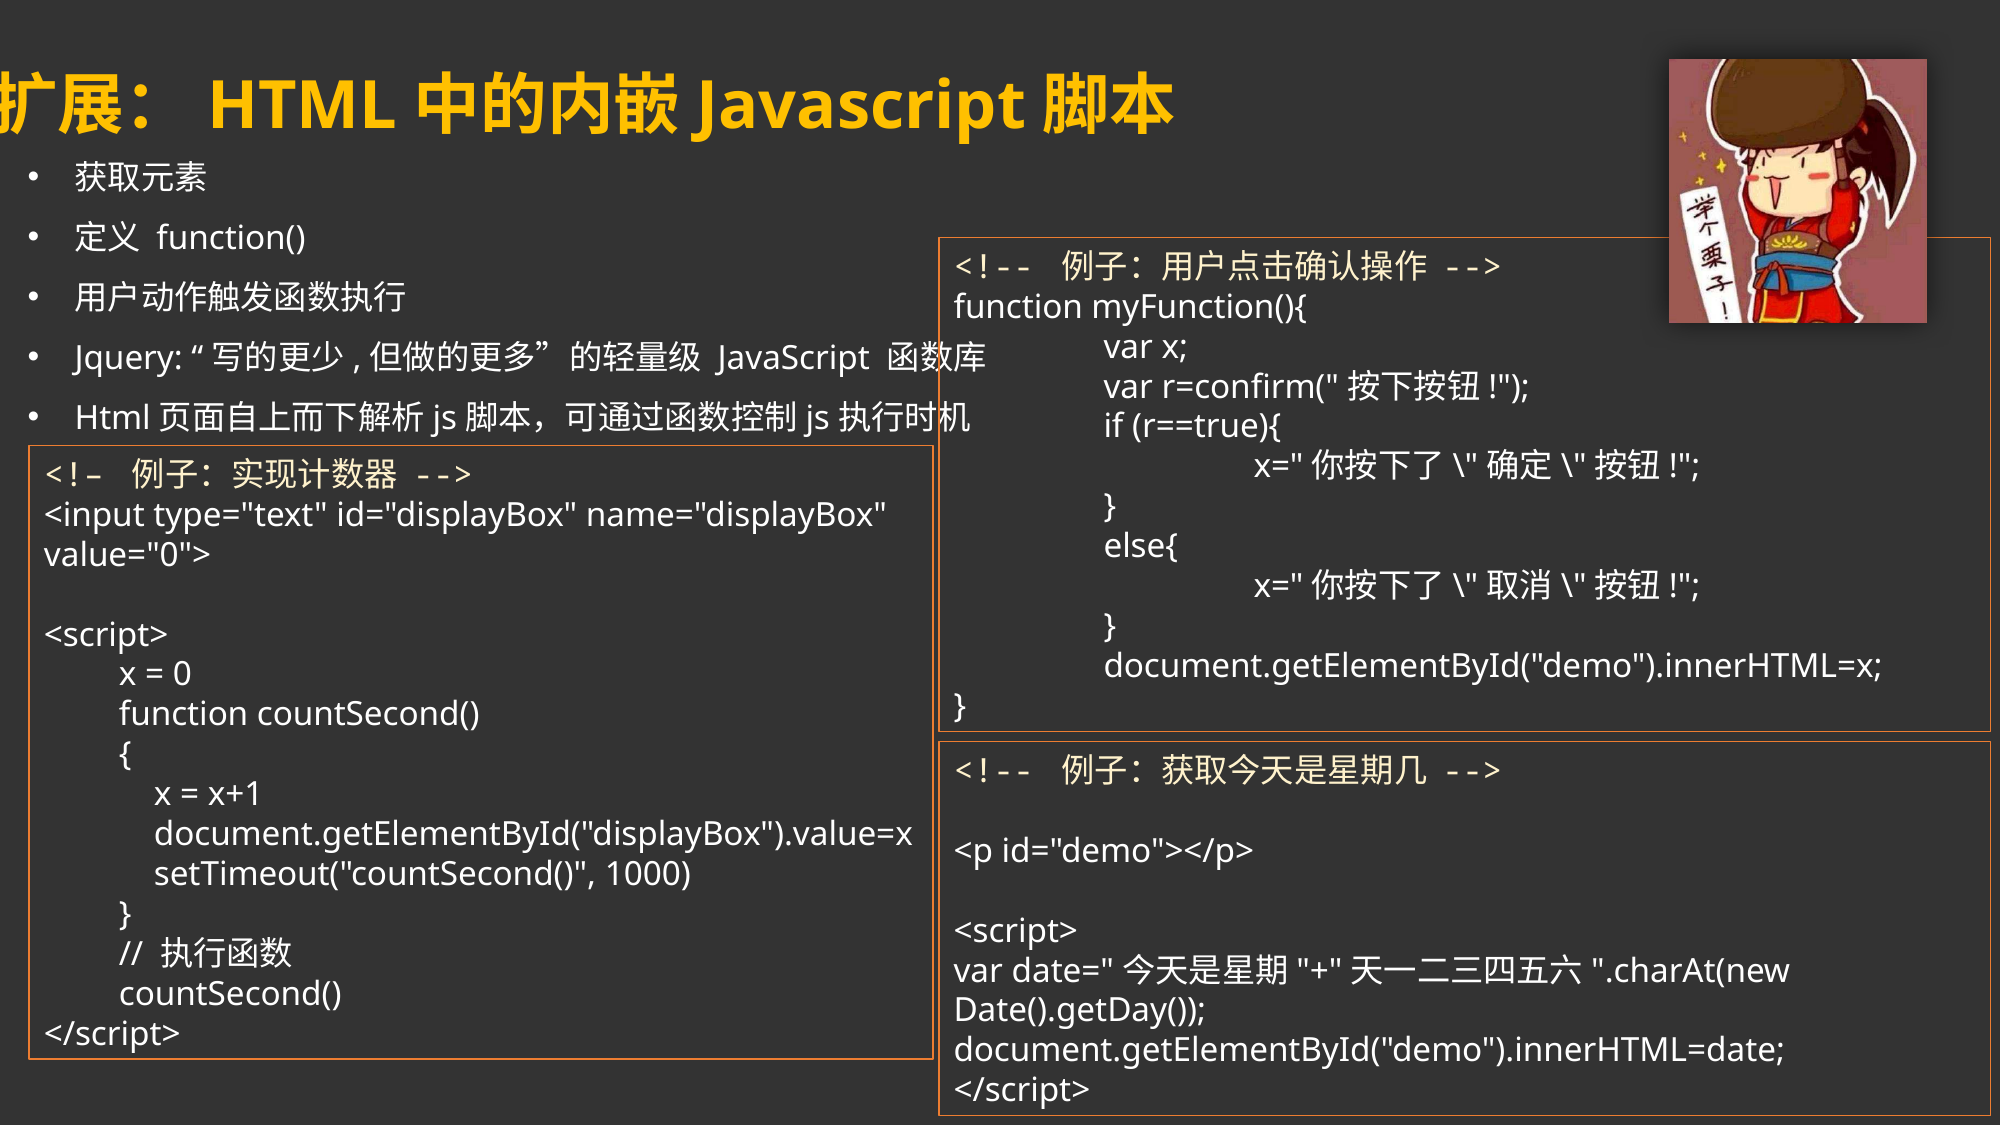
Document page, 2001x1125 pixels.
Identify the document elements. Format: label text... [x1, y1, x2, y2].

text_box <!– 例子：实现计数器 --> <input type="text" id="displayBox" name="displayBox" value="0"> <script> x = 0 function countSecond() { x = x+1 document.getElementById("displayBox").value=x setTimeout("countSecond()", 1000) } // 执行函数 countSecond() </script> [29, 445, 934, 1060]
text_box 扩展：HTML中的内嵌Javascript脚本 [0, 14, 1191, 150]
text_box <!-- 例子：用户点击确认操作 --> function myFunction(){ var x; var r=confirm("按下按钮!"); if (r==true){ x="你按下了\"确定\"按钮!"; } else{ x="你按下了\"取消\"按钮!"; } document.getElementById("demo").innerHTML=x; } [938, 237, 1991, 732]
text_box 获取元素 定义 function() 用户动作触发函数执行 Jquery: “写的更少,但做的更多”的轻量级 JavaScript 函数库 Html页面自上而下解析js脚本，可通过函数控制js执行时机 [12, 129, 1002, 444]
picture [1669, 59, 1927, 323]
text_box <!-- 例子：获取今天是星期几 --> <p id="demo"></p> <script> var date="今天是星期"+"天一二三四五六".charAt(new Date().getDay()); document.getElementById("demo").innerHTML=date; </script> [938, 741, 1991, 1116]
